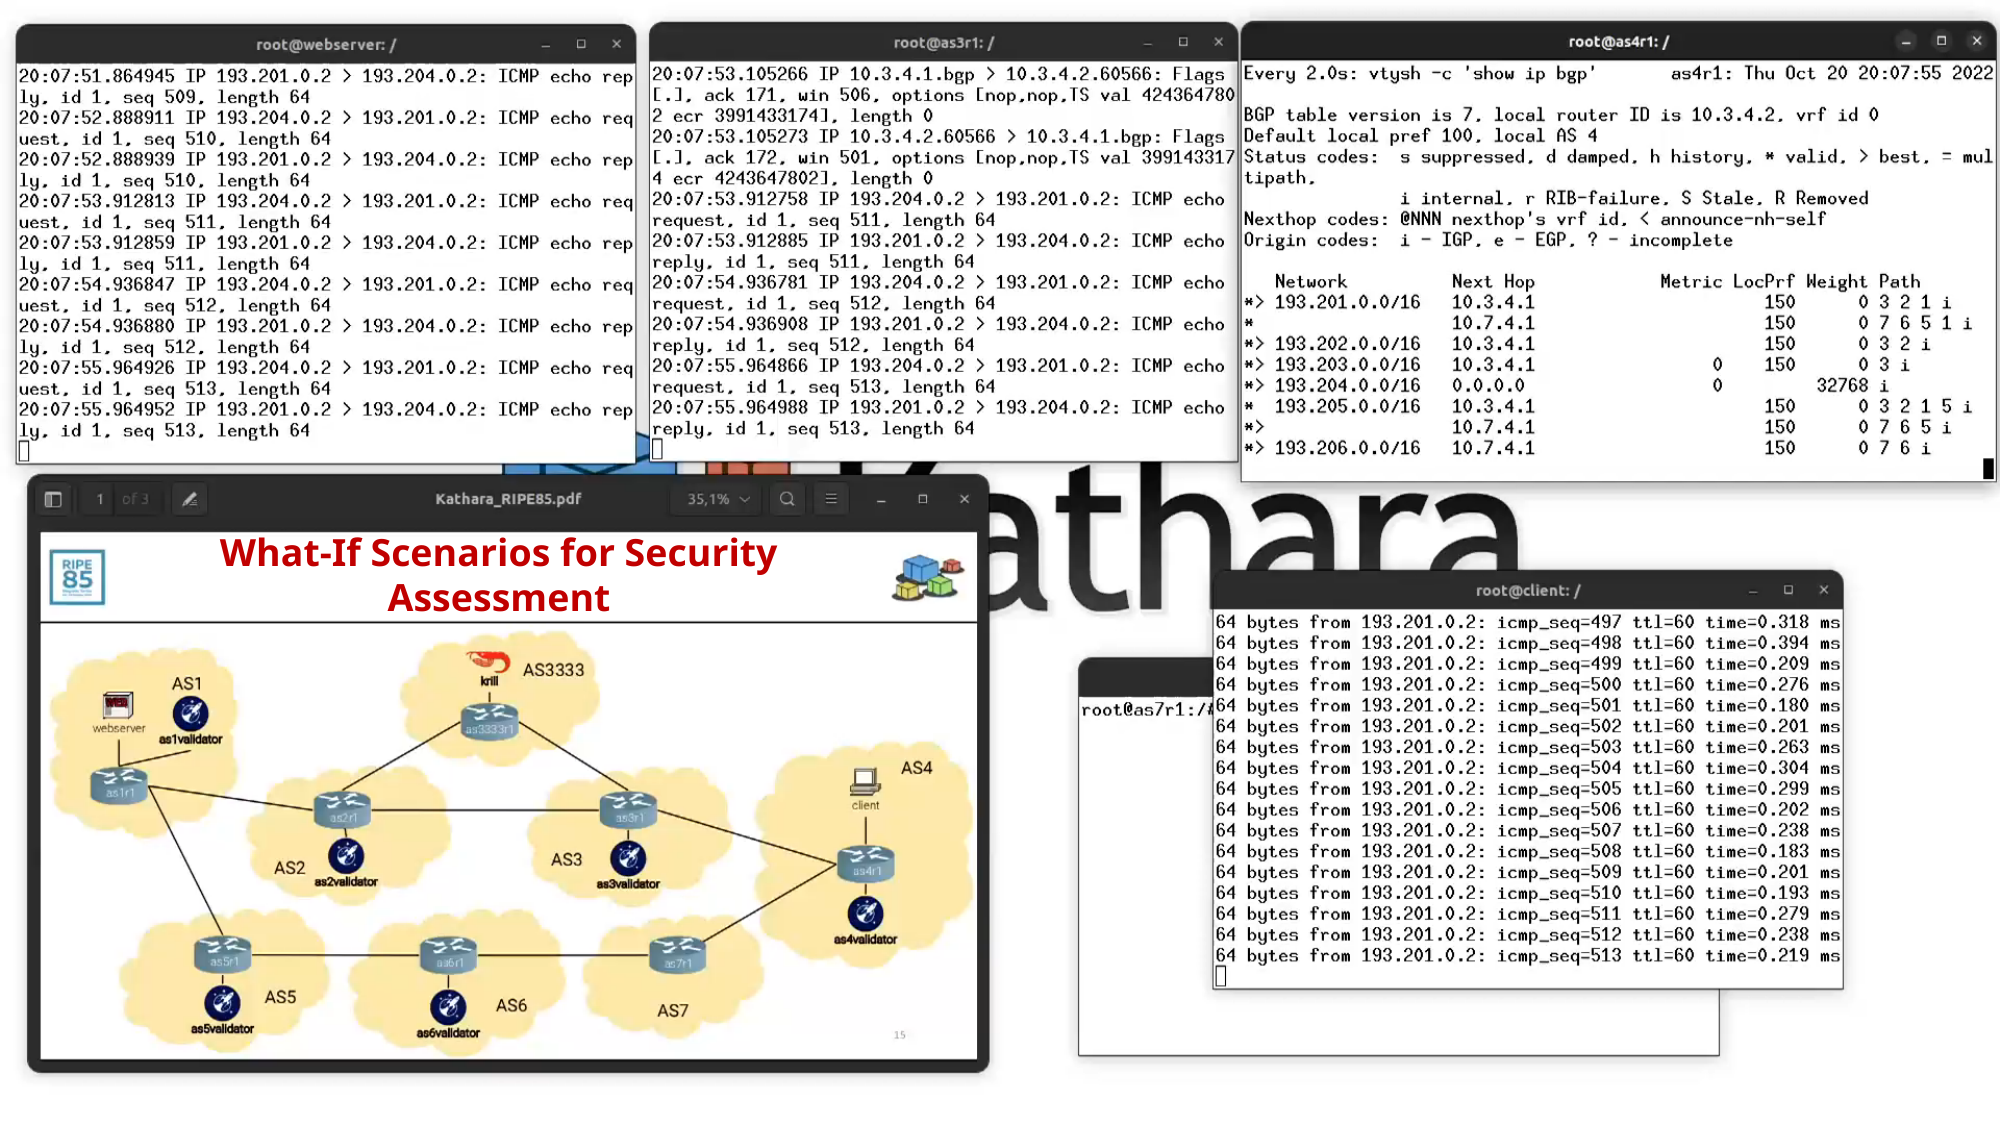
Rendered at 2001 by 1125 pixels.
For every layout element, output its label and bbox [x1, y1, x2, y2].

text_box [0, 0, 2000, 1125]
